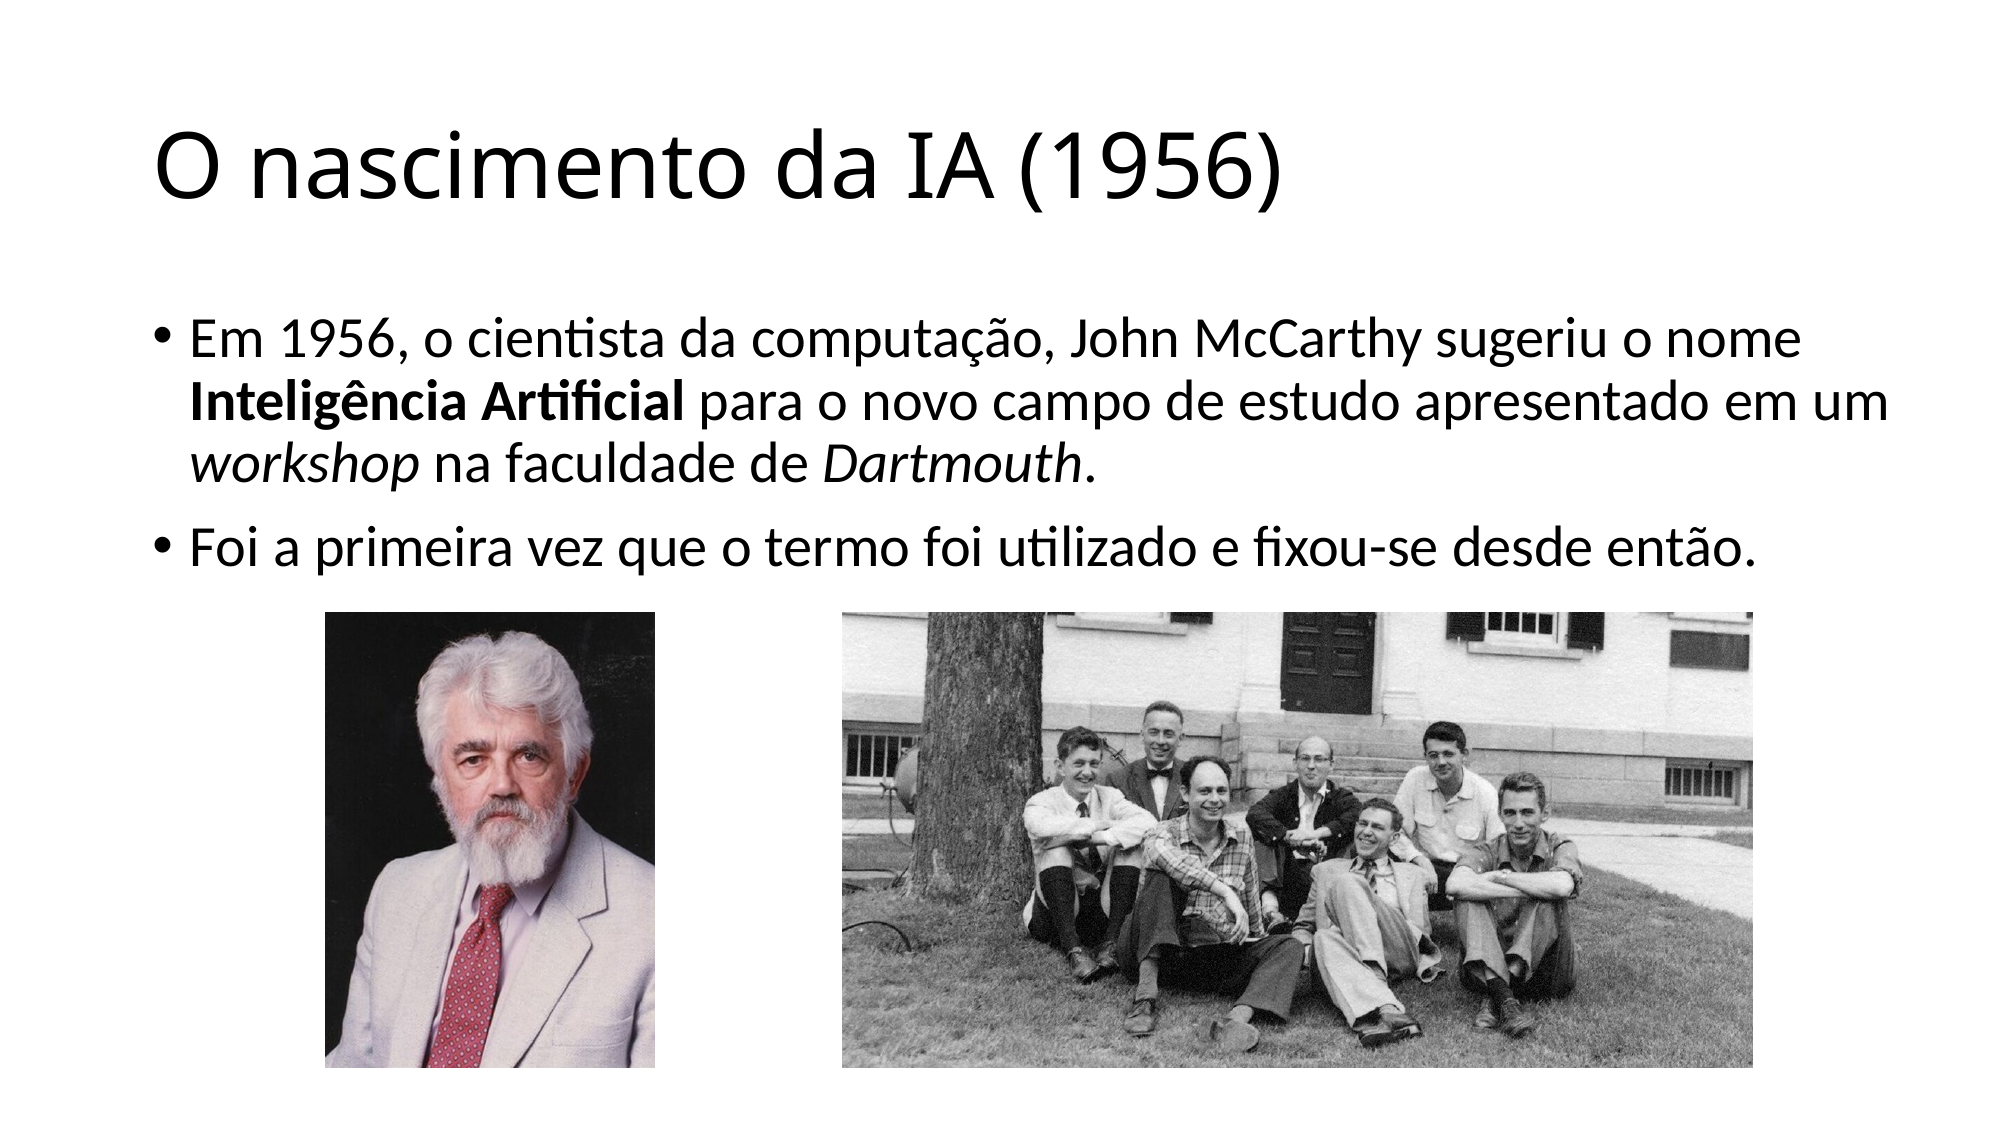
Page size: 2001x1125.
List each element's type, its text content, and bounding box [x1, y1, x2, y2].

picture [325, 612, 655, 1069]
picture [842, 612, 1753, 1069]
title O nascimento da IA (1956) [137, 59, 1863, 278]
list Em 1956, o cientista da computação, John McCarthy sugeriu o nome Inteligência Artificial para o novo campo de estudo apresentado em um workshop na faculdade de Dartmouth. Foi a primeira vez que o termo foi utilizado e fixou-se desde então.​ [137, 299, 1961, 1014]
